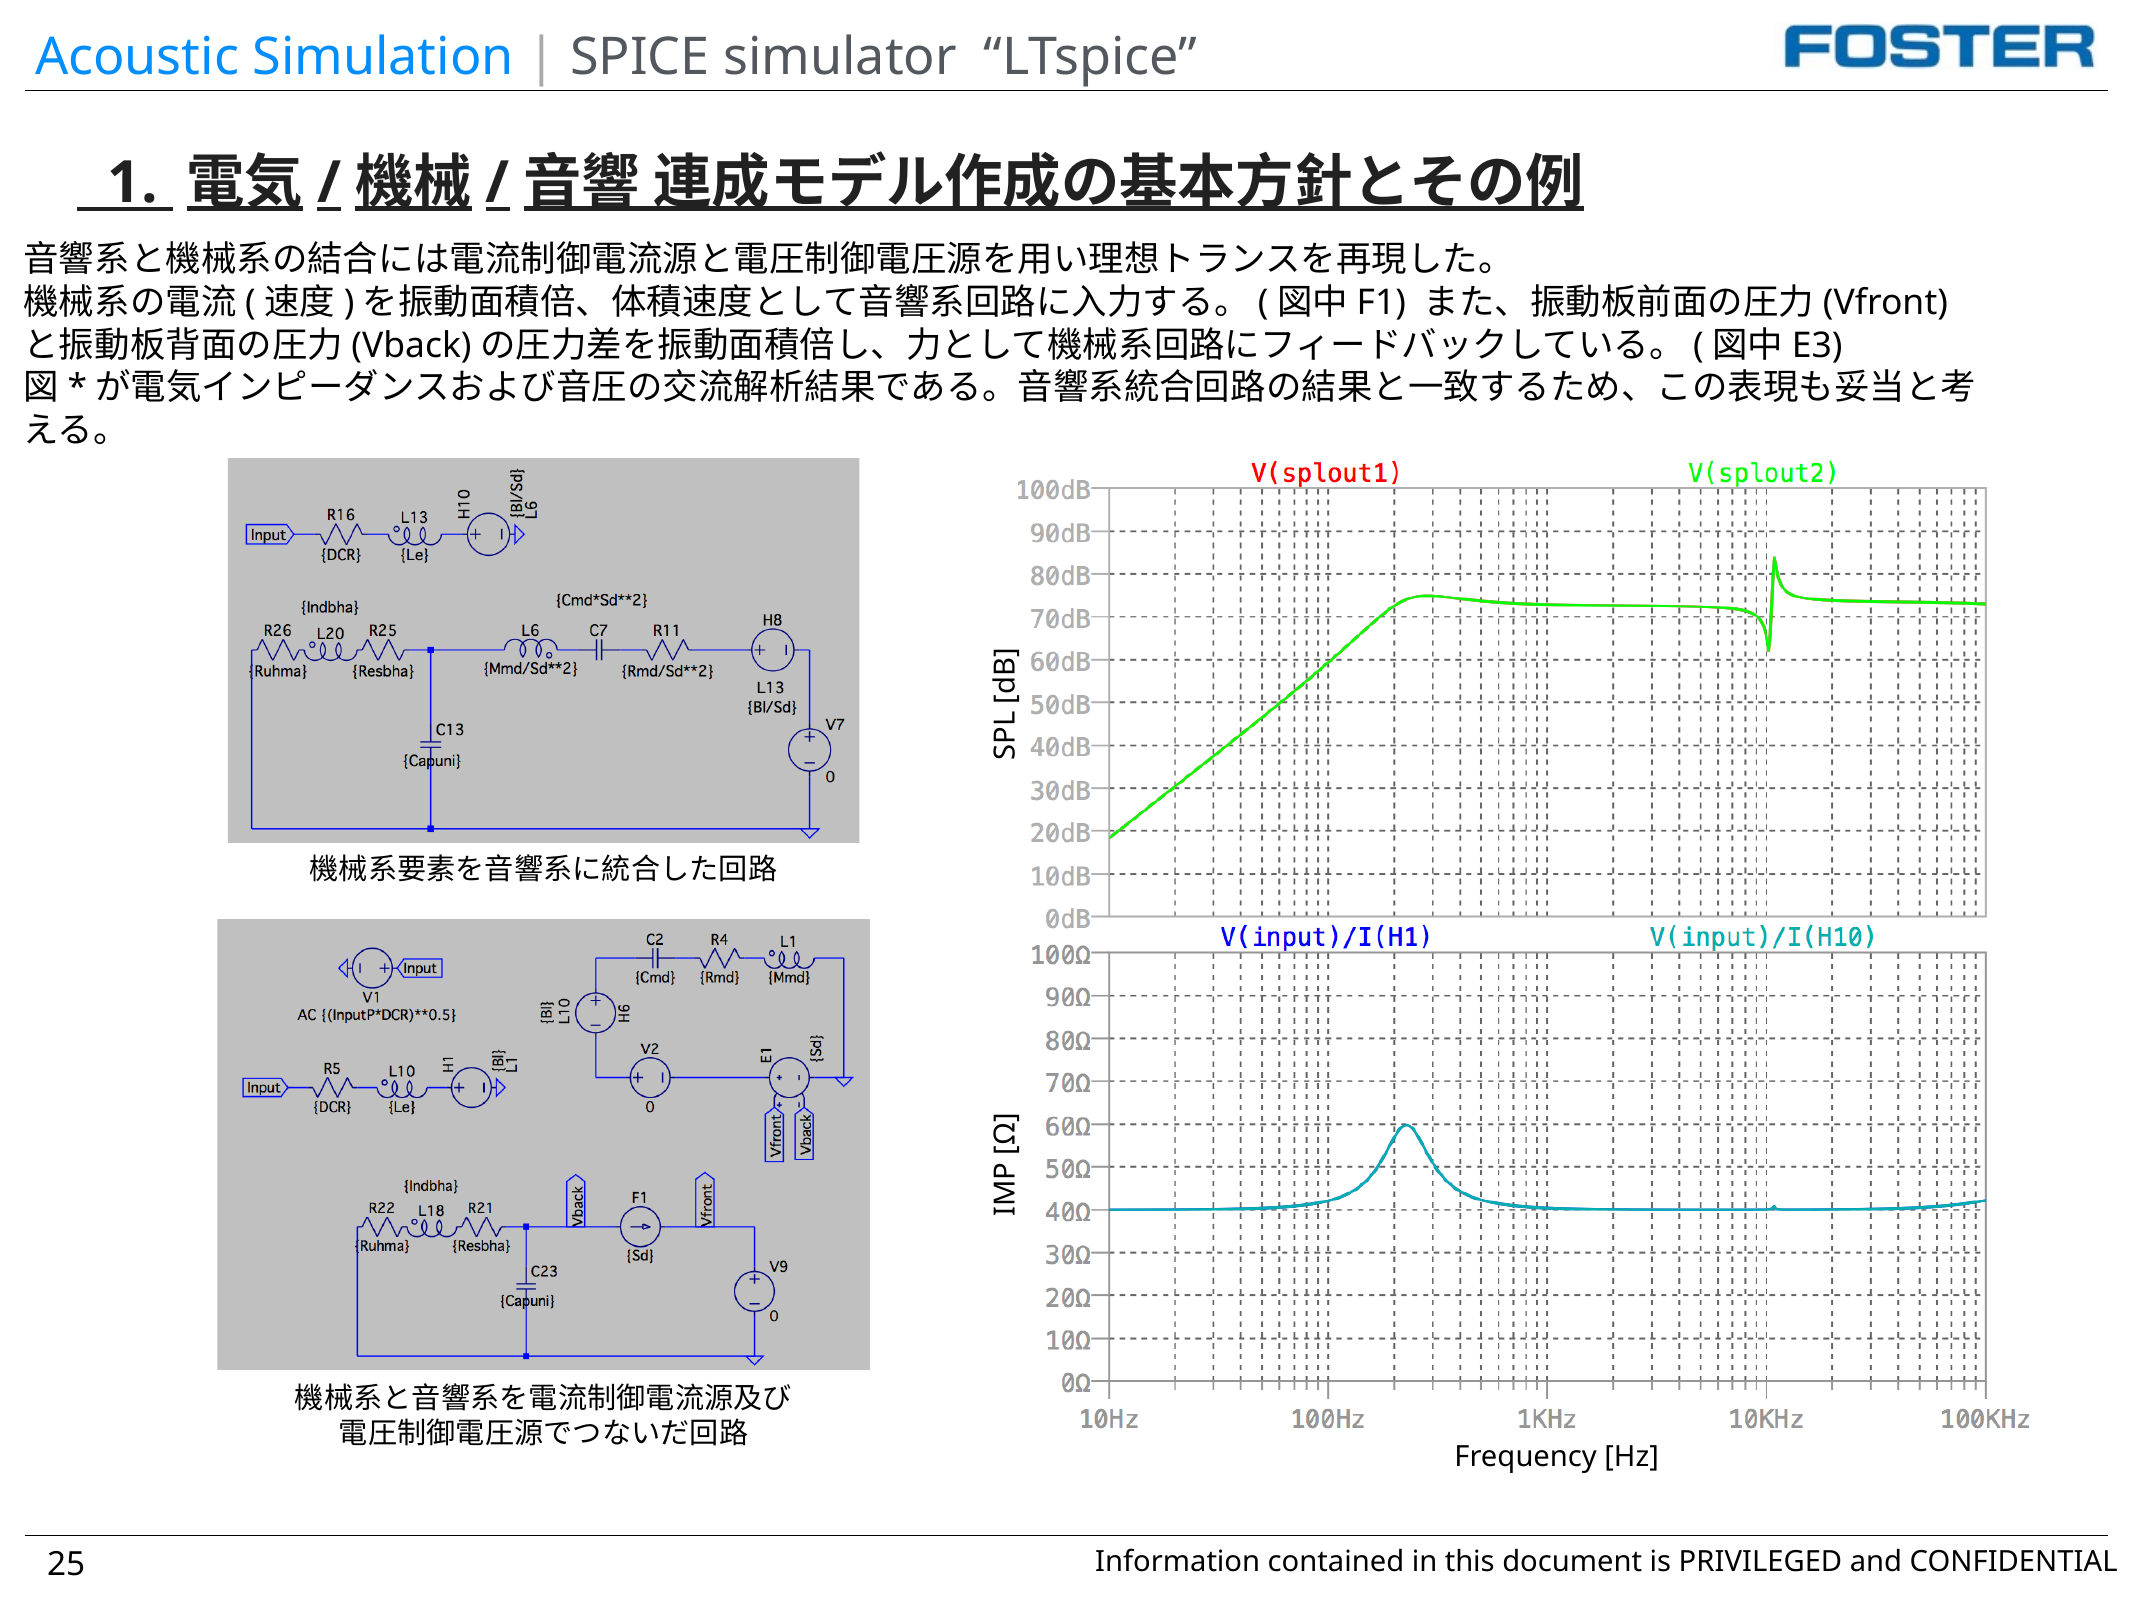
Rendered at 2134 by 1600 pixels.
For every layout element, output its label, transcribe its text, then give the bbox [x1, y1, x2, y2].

text_box SPL [dB] [977, 639, 1017, 769]
picture [1774, 23, 2102, 70]
text_box 1. 電気/機械/音響 連成モデル作成の基本方針とその例 [69, 135, 1593, 222]
text_box Acoustic Simulation | SPICE simulator “LTspice” [12, 13, 1746, 93]
text_box 音響系と機械系の結合には電流制御電流源と電圧制御電圧源を用い理想トランスを再現した。 機械系の電流(速度)を振動面積倍、体積速度として音響系回路に入力する。(図中F1) また、振動板前面の圧力(Vfront)と振動板背面の圧力(Vback)の圧力差を振動面積倍し、力として機械系回路にフィードバックしている。(図中E3) 図*が電気インピーダンスおよび音圧の交流解析結果である。音響系統合回路の結果と一致するため、この表現も妥当と考える。 [10, 223, 1995, 547]
text_box Frequency [Hz] [1446, 1433, 1668, 1481]
picture [1017, 453, 2034, 1433]
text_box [188, 457, 899, 1469]
text_box IMP [Ω] [976, 1104, 1017, 1225]
slide_number 25 [28, 1532, 104, 1588]
